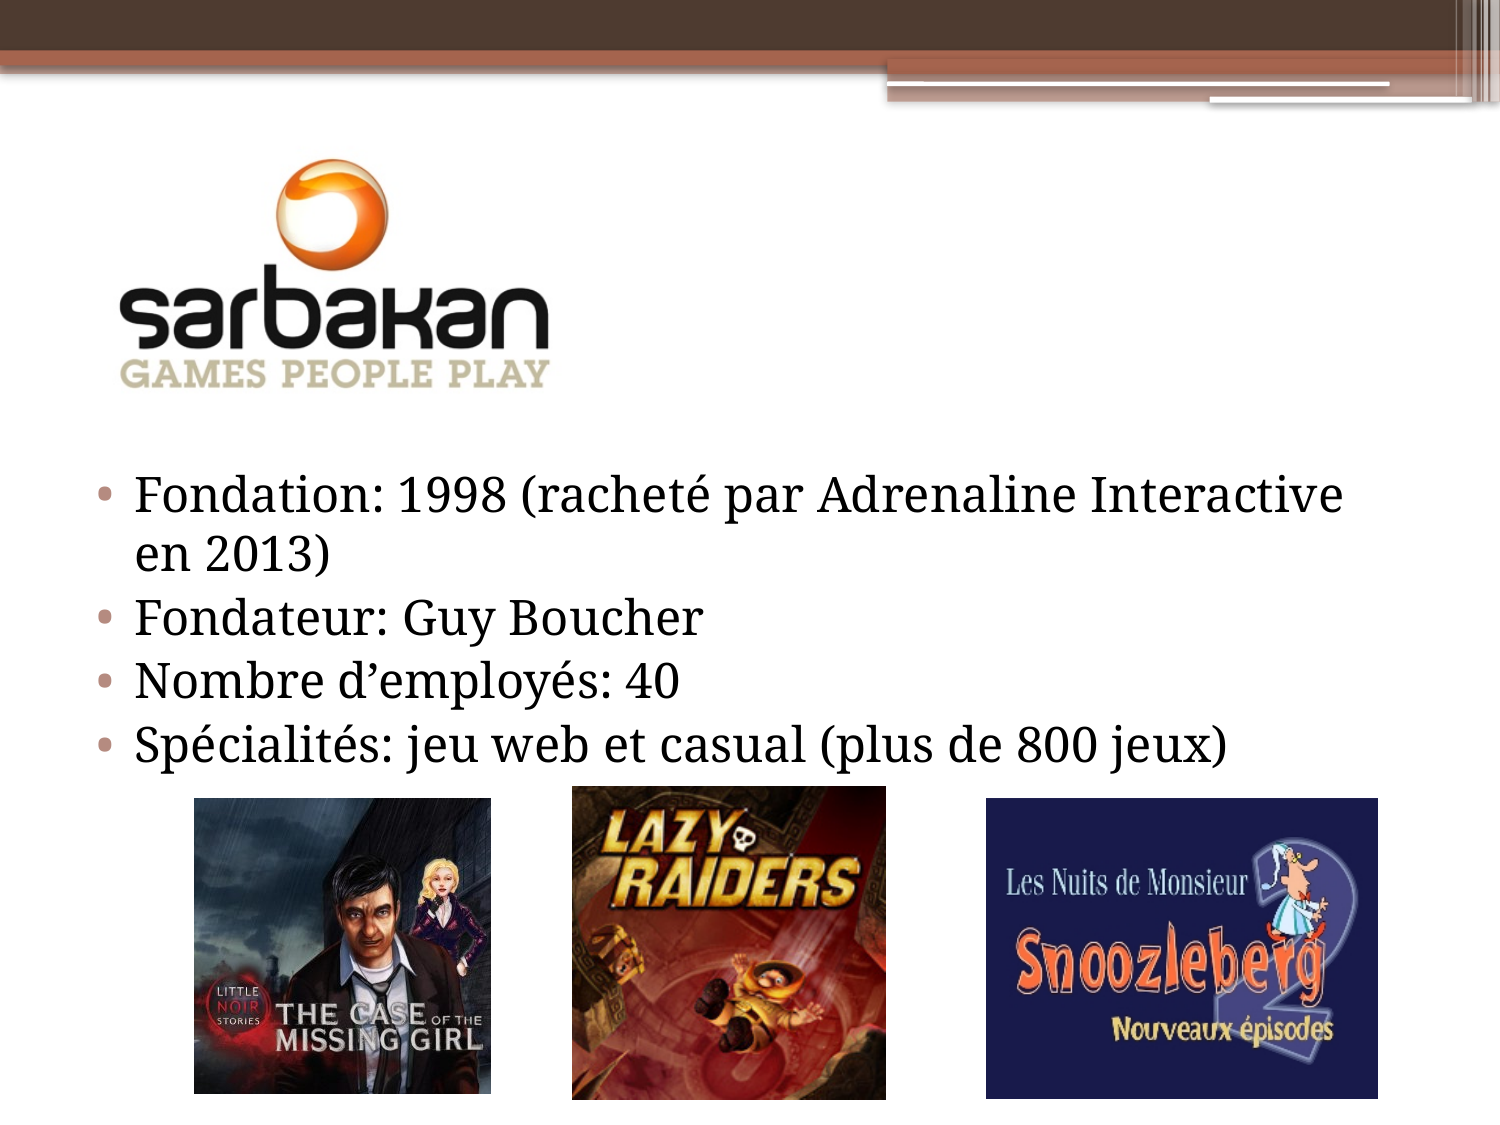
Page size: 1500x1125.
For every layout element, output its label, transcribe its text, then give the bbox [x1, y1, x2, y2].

picture [100, 136, 575, 433]
picture [985, 798, 1379, 1100]
picture [194, 798, 491, 1095]
picture [572, 786, 886, 1100]
list Fondation: 1998 (racheté par Adrenaline Interactive en 2013) Fondateur: Guy Boucher Nombre d’employés: 40 Spécialités: jeu web et casual (plus de 800 jeux) [64, 456, 1415, 787]
